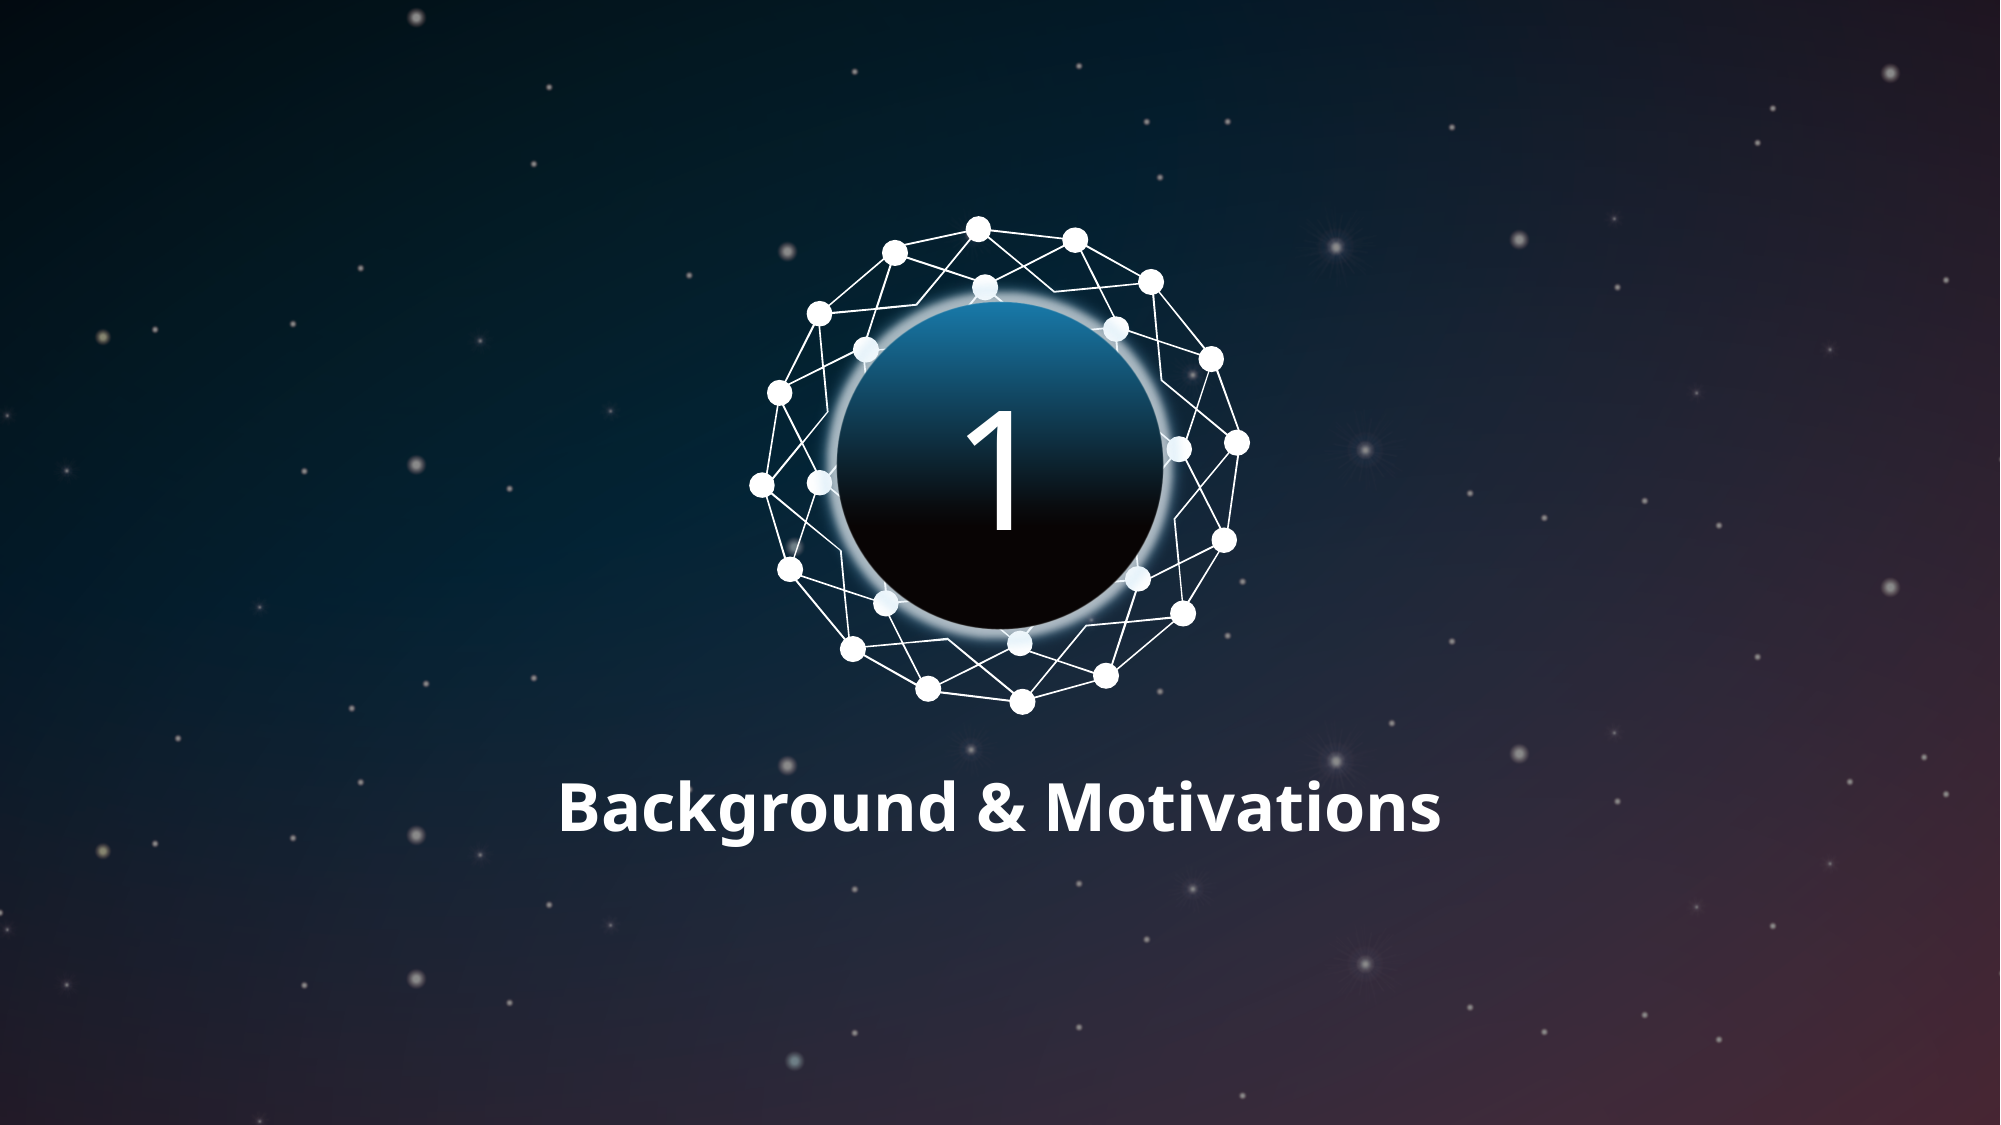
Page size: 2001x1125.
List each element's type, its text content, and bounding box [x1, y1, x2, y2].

picture [0, 0, 2000, 1125]
text_box Background & Motivations [541, 757, 1459, 852]
